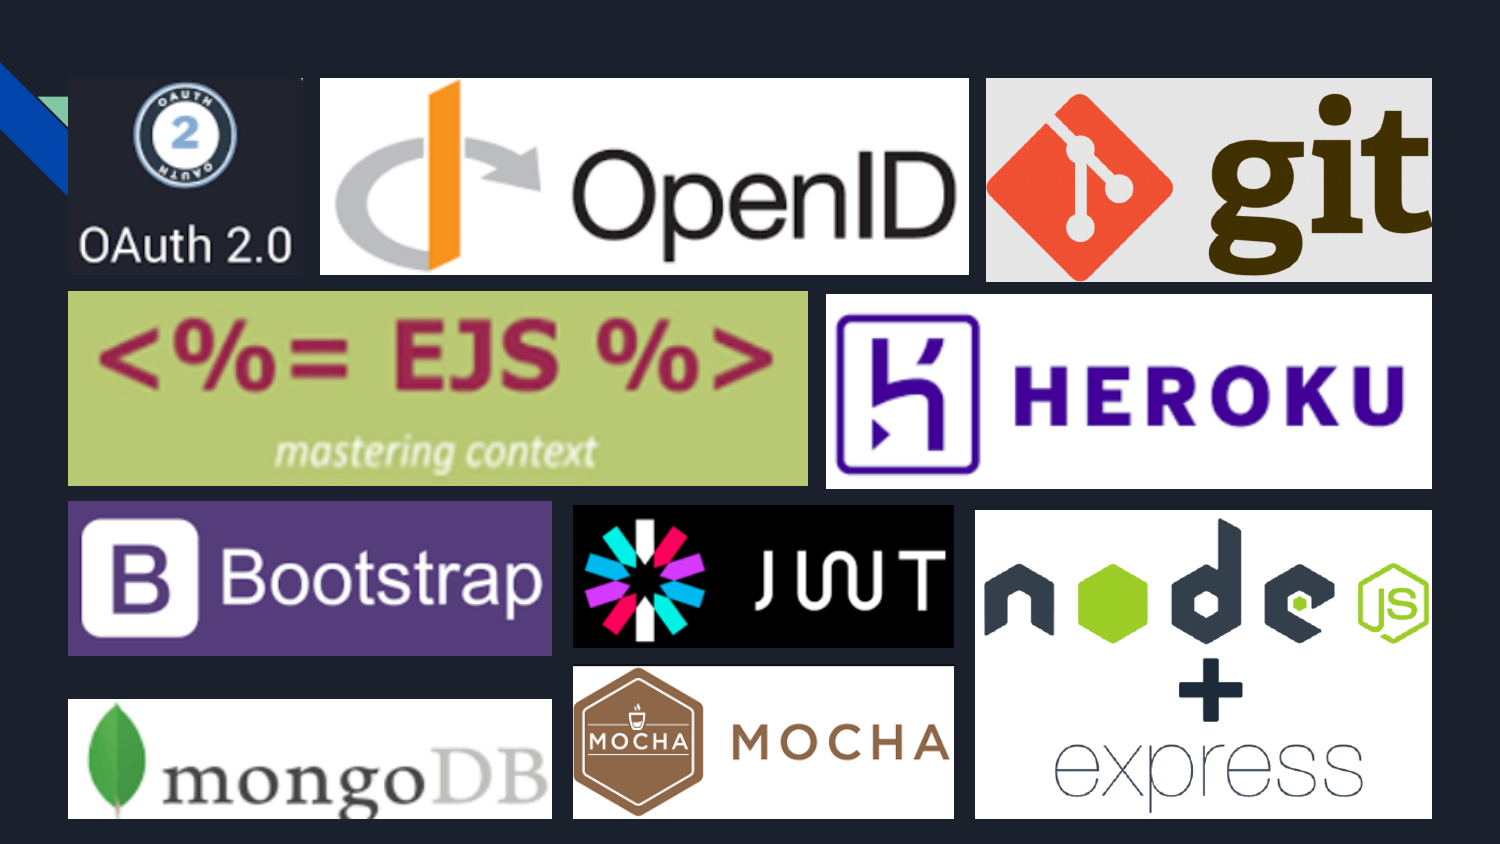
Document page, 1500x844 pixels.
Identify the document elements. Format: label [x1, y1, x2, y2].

picture [68, 699, 552, 819]
picture [975, 510, 1432, 819]
picture [573, 505, 954, 648]
picture [68, 290, 808, 486]
picture [320, 78, 969, 275]
picture [573, 664, 954, 819]
picture [68, 501, 552, 656]
picture [826, 293, 1432, 489]
picture [986, 78, 1432, 283]
picture [68, 78, 303, 275]
